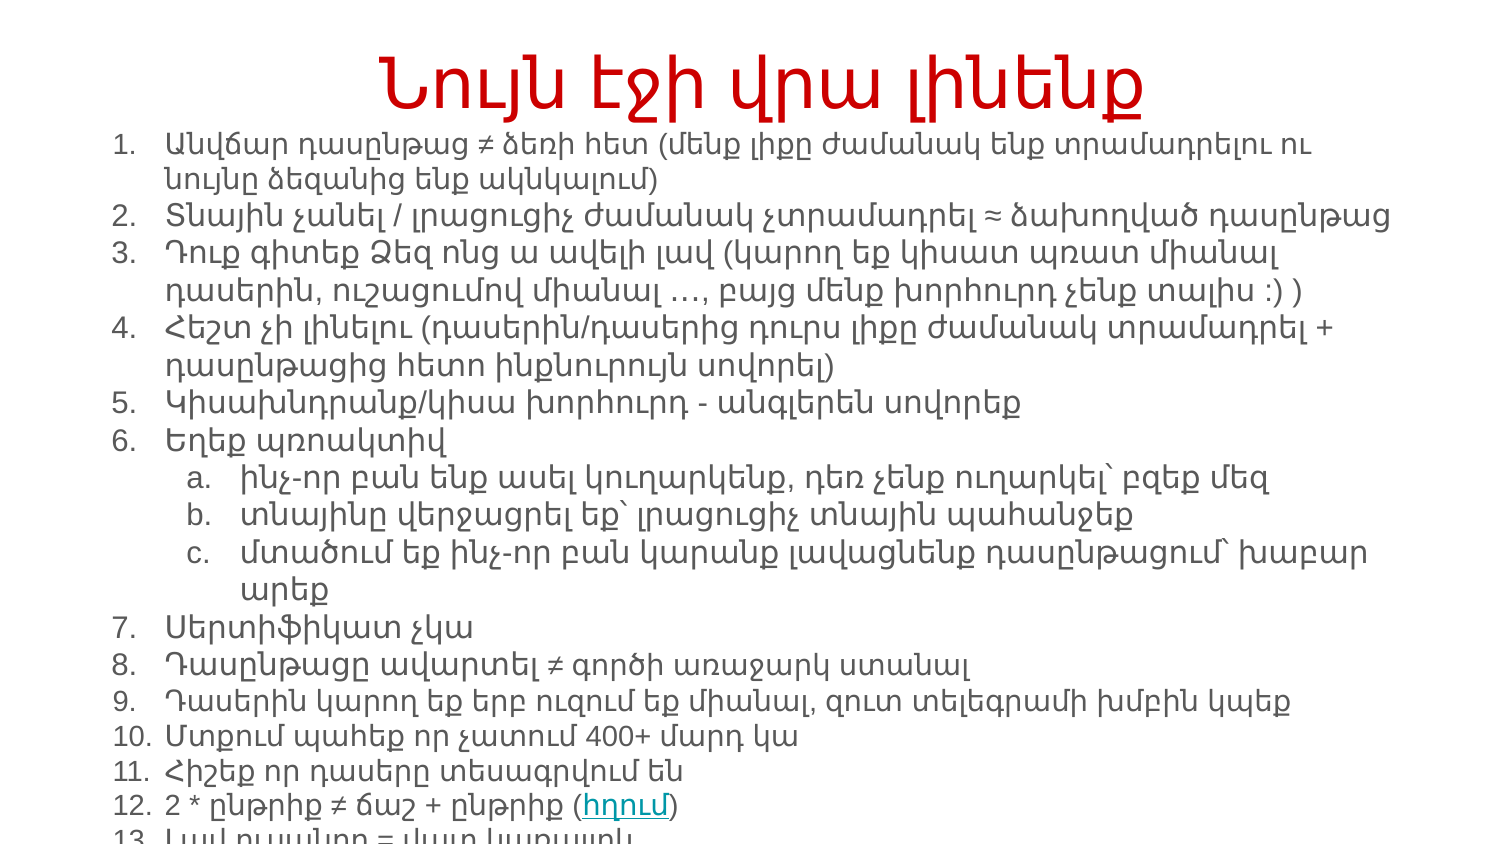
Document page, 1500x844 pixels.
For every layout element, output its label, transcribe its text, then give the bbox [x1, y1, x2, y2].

text_box Անվճար դասընթաց ≠ ձեռի հետ (մենք լիքը ժամանակ ենք տրամադրելու ու նույնը ձեզանից ենք ակնկալում) Տնային չանել / լրացուցիչ ժամանակ չտրամադրել ≈ ձախողված դասընթաց Դուք գիտեք Ձեզ ոնց ա ավելի լավ (կարող եք կիսատ պռատ միանալ դասերին, ուշացումով միանալ ․․․, բայց մենք խորհուրդ չենք տալիս :) ) Հեշտ չի լինելու (դասերին/դասերից դուրս լիքը ժամանակ տրամադրել + դասընթացից հետո ինքնուրույն սովորել) Կիսախնդրանք/կիսա խորհուրդ - անգլերեն սովորեք Եղեք պռոակտիվ ինչ-որ բան ենք ասել կուղարկենք, դեռ չենք ուղարկել՝ բզեք մեզ տնայինը վերջացրել եք՝ լրացուցիչ տնային պահանջեք մտածում եք ինչ-որ բան կարանք լավացնենք դասընթացում՝ խաբար արեք Սերտիֆիկատ չկա Դասընթացը ավարտել ≠ գործի առաջարկ ստանալ Դասերին կարող եք երբ ուզում եք միանալ, զուտ տելեգրամի խմբին կպեք Մտքում պահեք որ չատում 400+ մարդ կա Հիշեք որ դասերը տեսագրվում են 2 * ընթրիք ≠ ճաշ + ընթրիք (հղում) Լավ ուսանող = վատ կառալյոկ la [74, 110, 1411, 828]
title Նույն էջի վրա լինենք [64, 22, 1462, 138]
